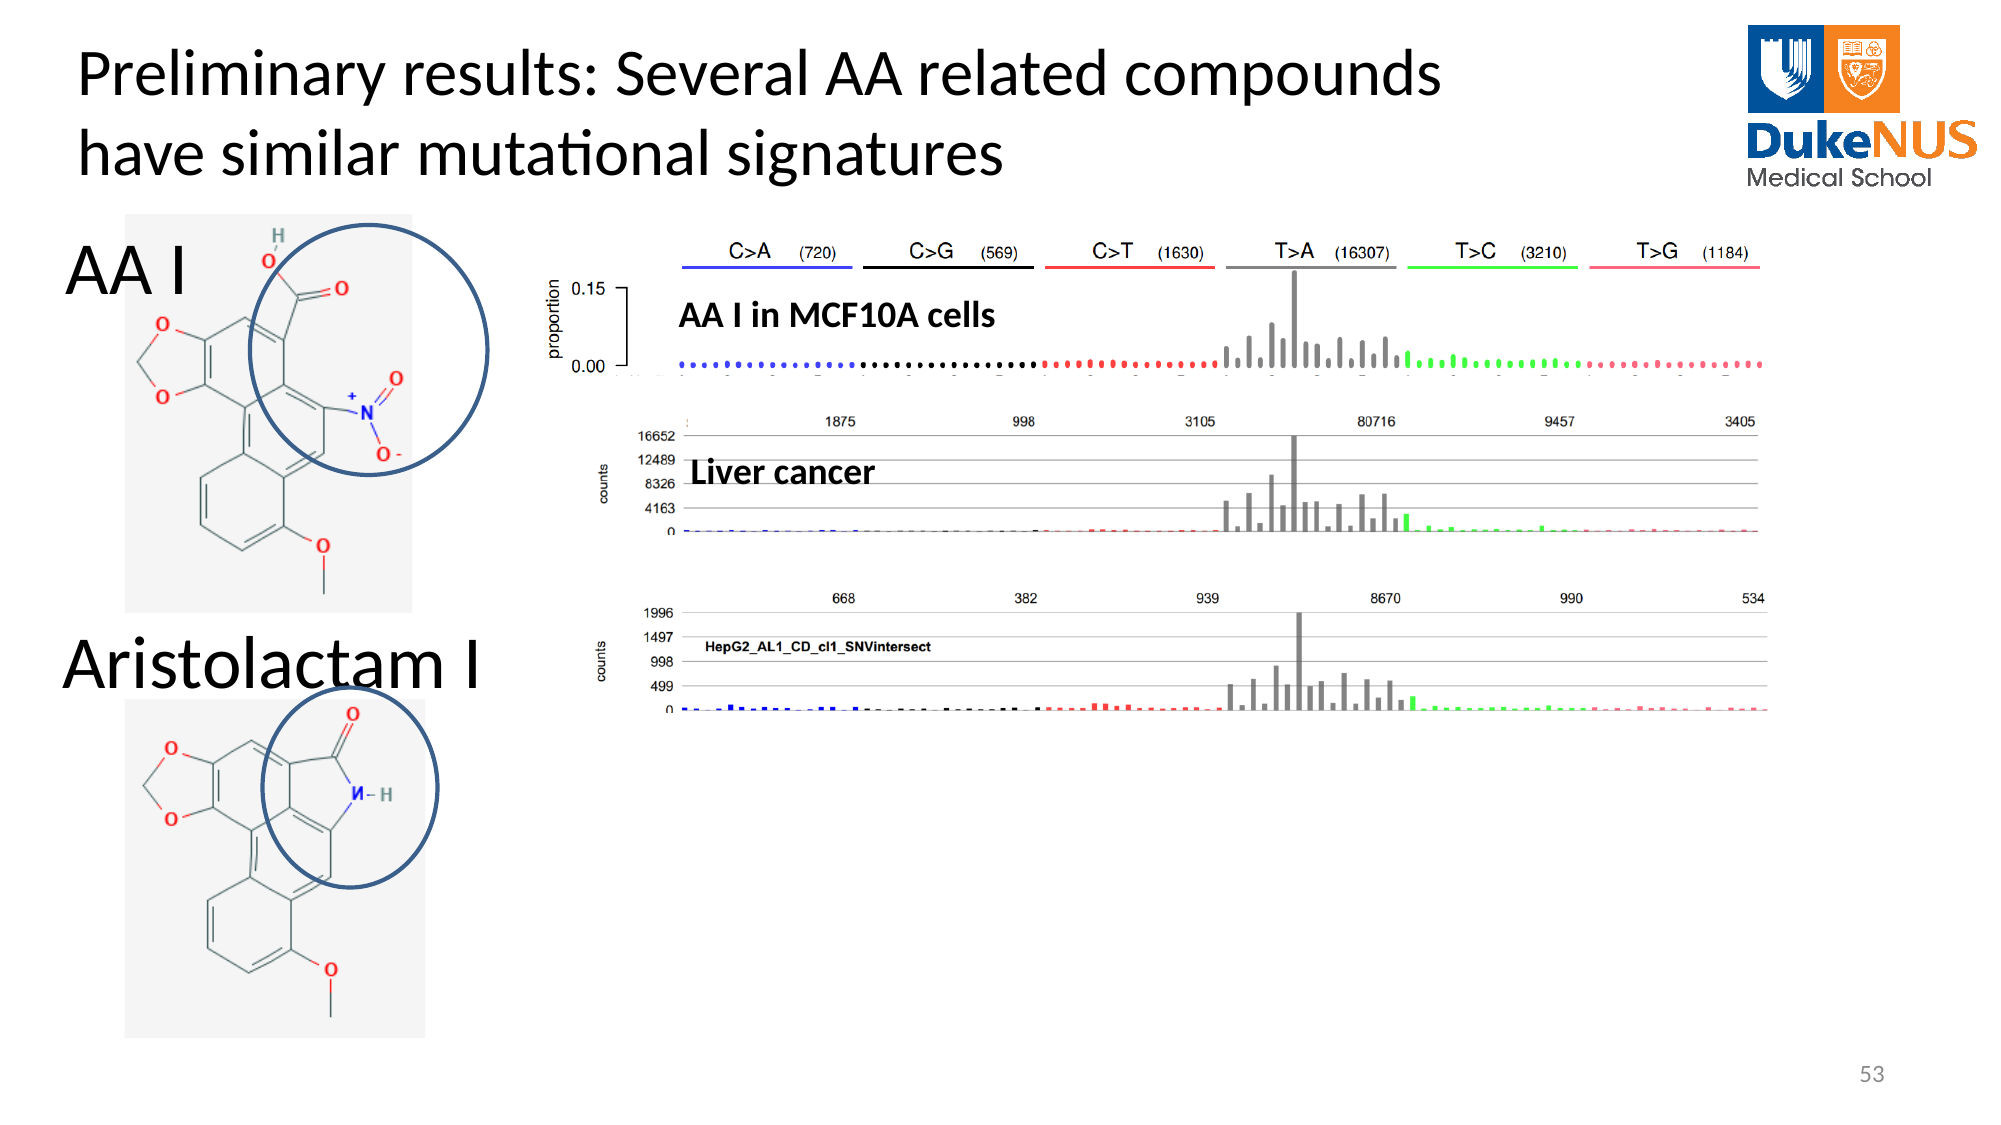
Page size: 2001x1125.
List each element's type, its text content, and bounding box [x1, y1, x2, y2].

picture [587, 587, 1776, 713]
text_box [430, 741, 440, 834]
title Preliminary results: Several AA related compounds have similar mutational signatures [62, 24, 1650, 193]
picture [537, 236, 1788, 376]
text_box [587, 409, 1776, 535]
picture [1737, 12, 1978, 189]
slide_number 53 [1433, 1042, 1900, 1103]
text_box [49, 212, 413, 613]
text_box Aristolactam I [47, 606, 499, 712]
text_box [306, 685, 394, 698]
picture [124, 699, 426, 1038]
text_box [416, 233, 490, 467]
